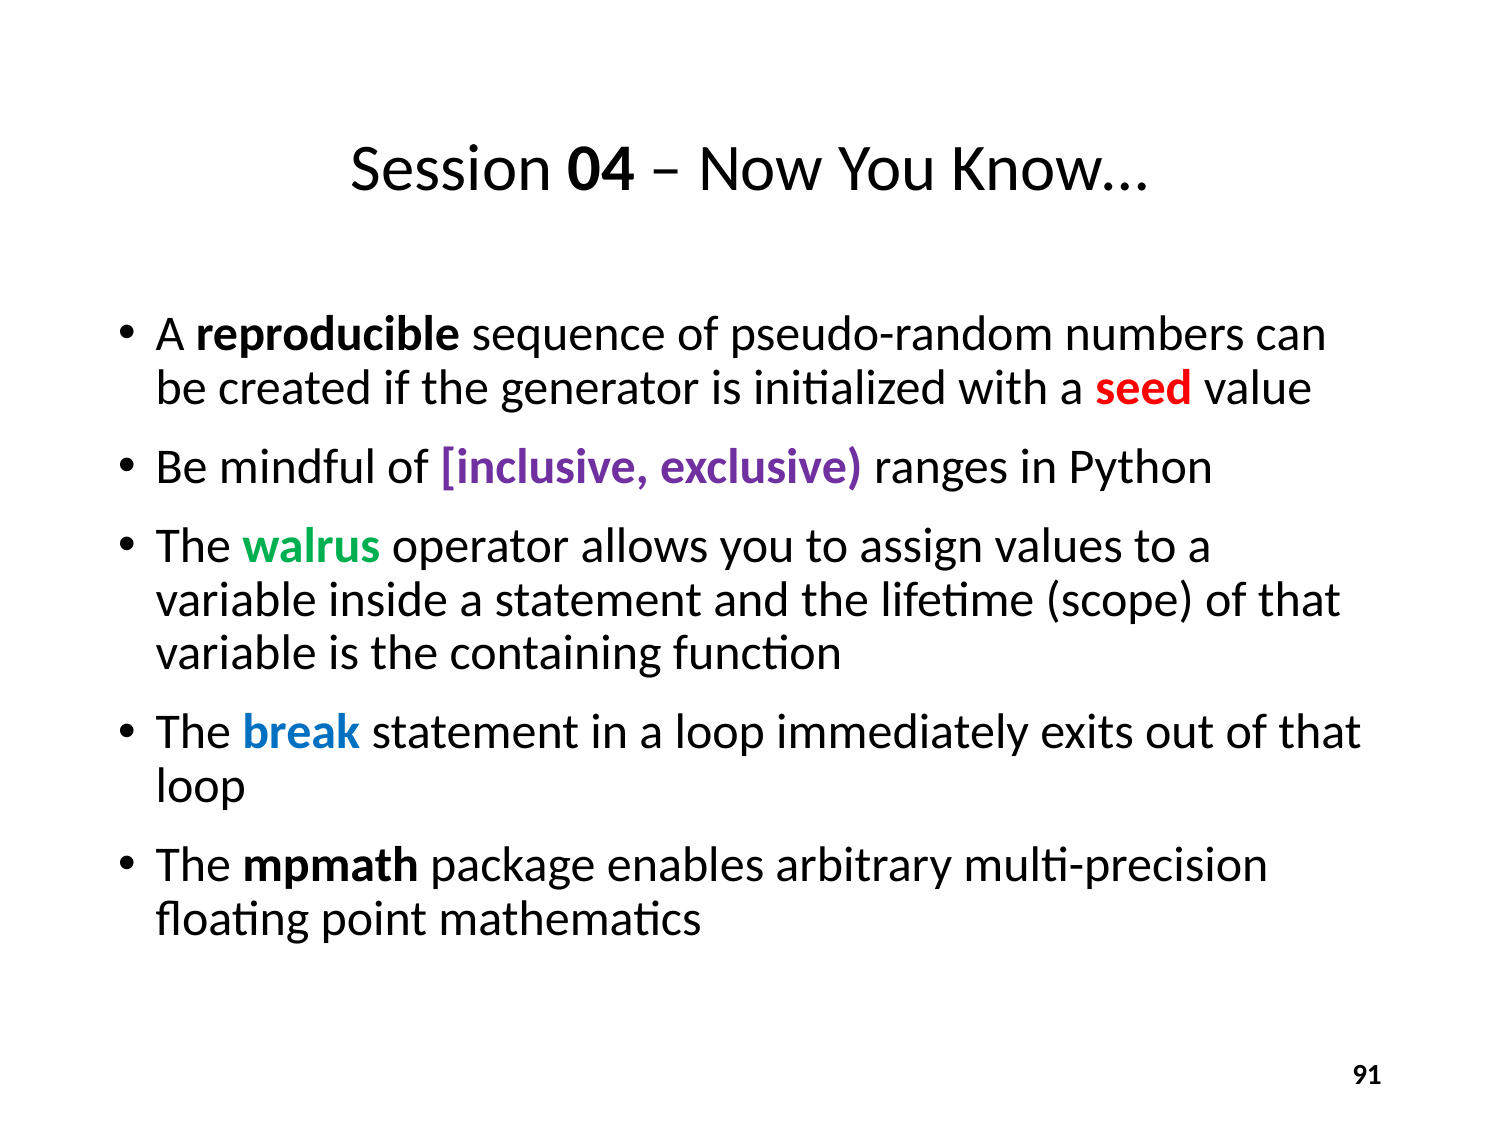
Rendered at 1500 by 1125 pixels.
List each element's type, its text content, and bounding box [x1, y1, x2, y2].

slide_number 91 [1059, 1042, 1397, 1103]
list A reproducible sequence of pseudo-random numbers can be created if the generator is initialized with a seed value Be mindful of [inclusive, exclusive) ranges in Python The walrus operator allows you to assign values to a variable inside a statement and the lifetime (scope) of that variable is the containing function The break statement in a loop immediately exits out of that loop The mpmath package enables arbitrary multi-precision floating point mathematics [103, 299, 1397, 1043]
title Session 04 – Now You Know… [103, 59, 1397, 278]
